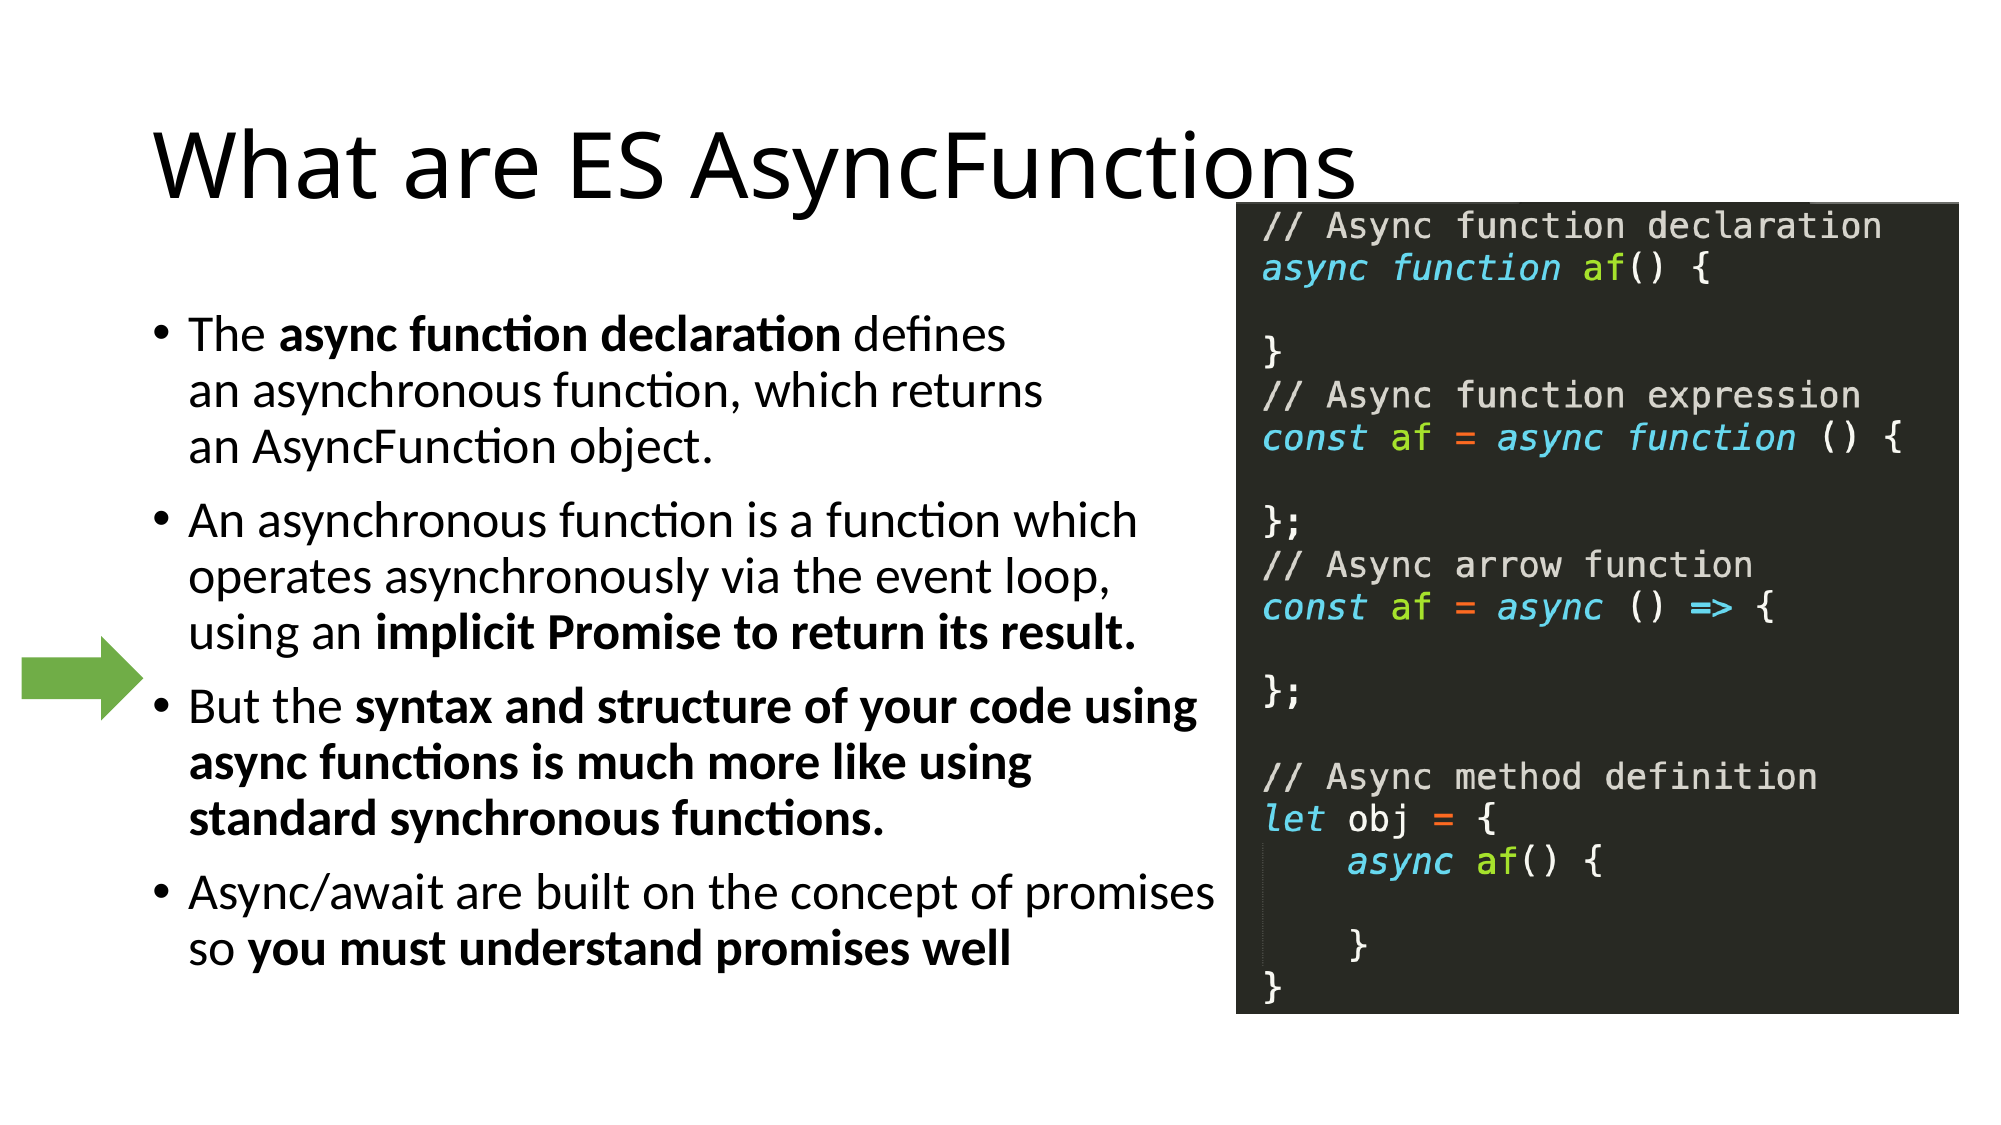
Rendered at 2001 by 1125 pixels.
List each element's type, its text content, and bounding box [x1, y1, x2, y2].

title What are ES AsyncFunctions [137, 59, 1863, 278]
text_box [21, 636, 144, 721]
picture [1236, 202, 1959, 1014]
list The async function declaration defines an asynchronous function, which returns an AsyncFunction object. An asynchronous function is a function which operates asynchronously via the event loop, using an implicit Promise to return its result. But the syntax and structure of your code using async functions is much more like using standard synchronous functions. Async/await are built on the concept of promises so you must understand promises well [137, 299, 1236, 1014]
